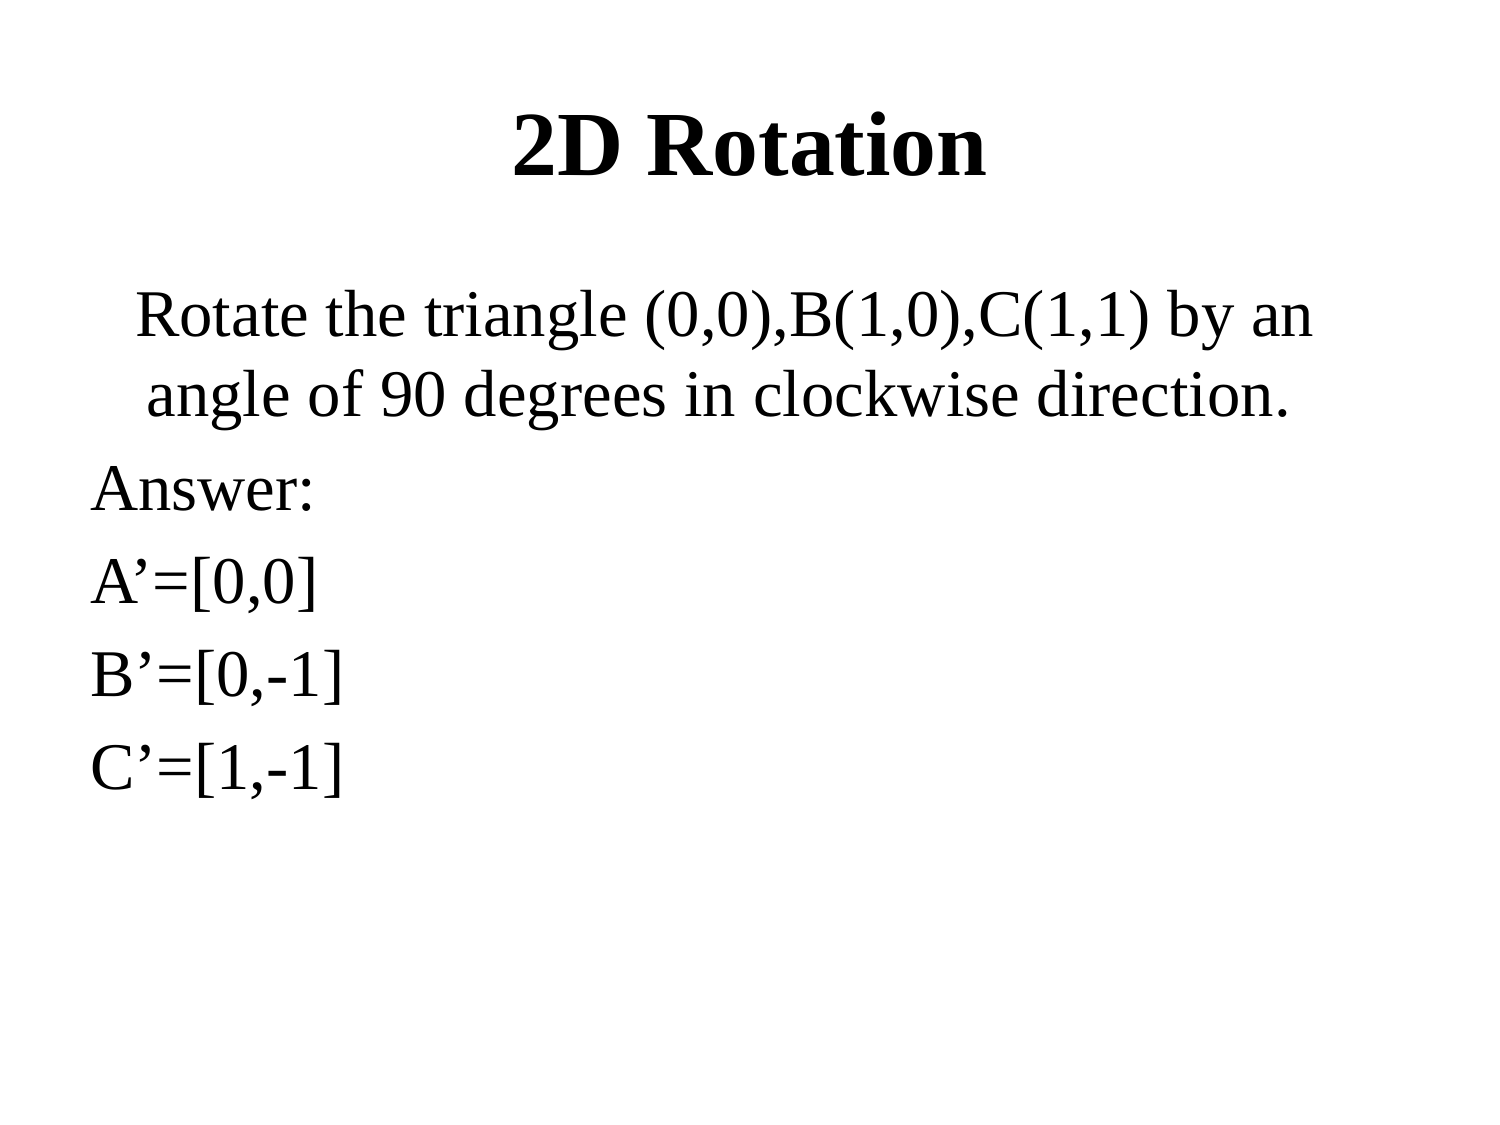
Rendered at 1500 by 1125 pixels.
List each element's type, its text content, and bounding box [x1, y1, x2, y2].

title 2D Rotation [75, 45, 1425, 233]
list Rotate the triangle (0,0),B(1,0),C(1,1) by an angle of 90 degrees in clockwise direction. Answer: A’=[0,0] B’=[0,-1] C’=[1,-1] [75, 262, 1425, 1005]
